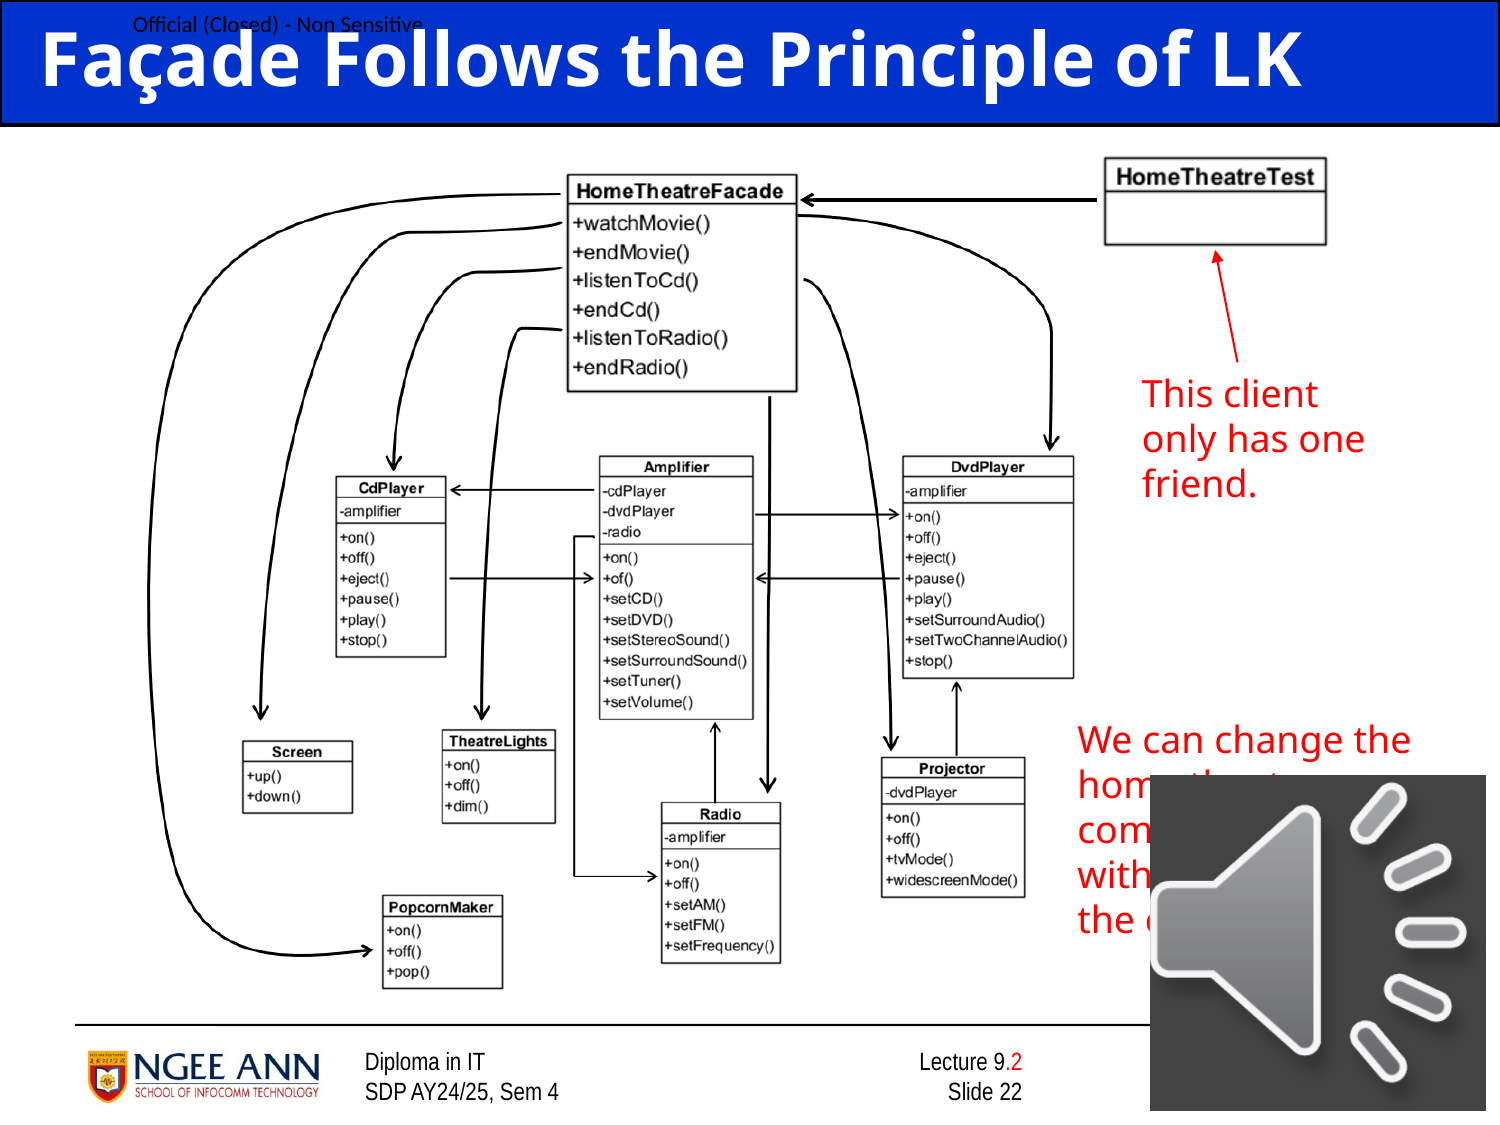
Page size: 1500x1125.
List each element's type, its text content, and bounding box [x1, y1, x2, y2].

picture [1096, 149, 1334, 251]
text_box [1214, 249, 1238, 363]
title Façade Follows the Principle of LK [23, 0, 1500, 115]
text_box We can change the home theatre components without affecting the client. [1086, 708, 1436, 948]
picture [137, 166, 1082, 997]
picture [62, 1028, 344, 1125]
slide_number Lecture 9.2 Slide 22 [724, 1049, 1038, 1113]
picture [1148, 773, 1487, 1112]
text_box This client only has one friend. [1127, 362, 1400, 513]
